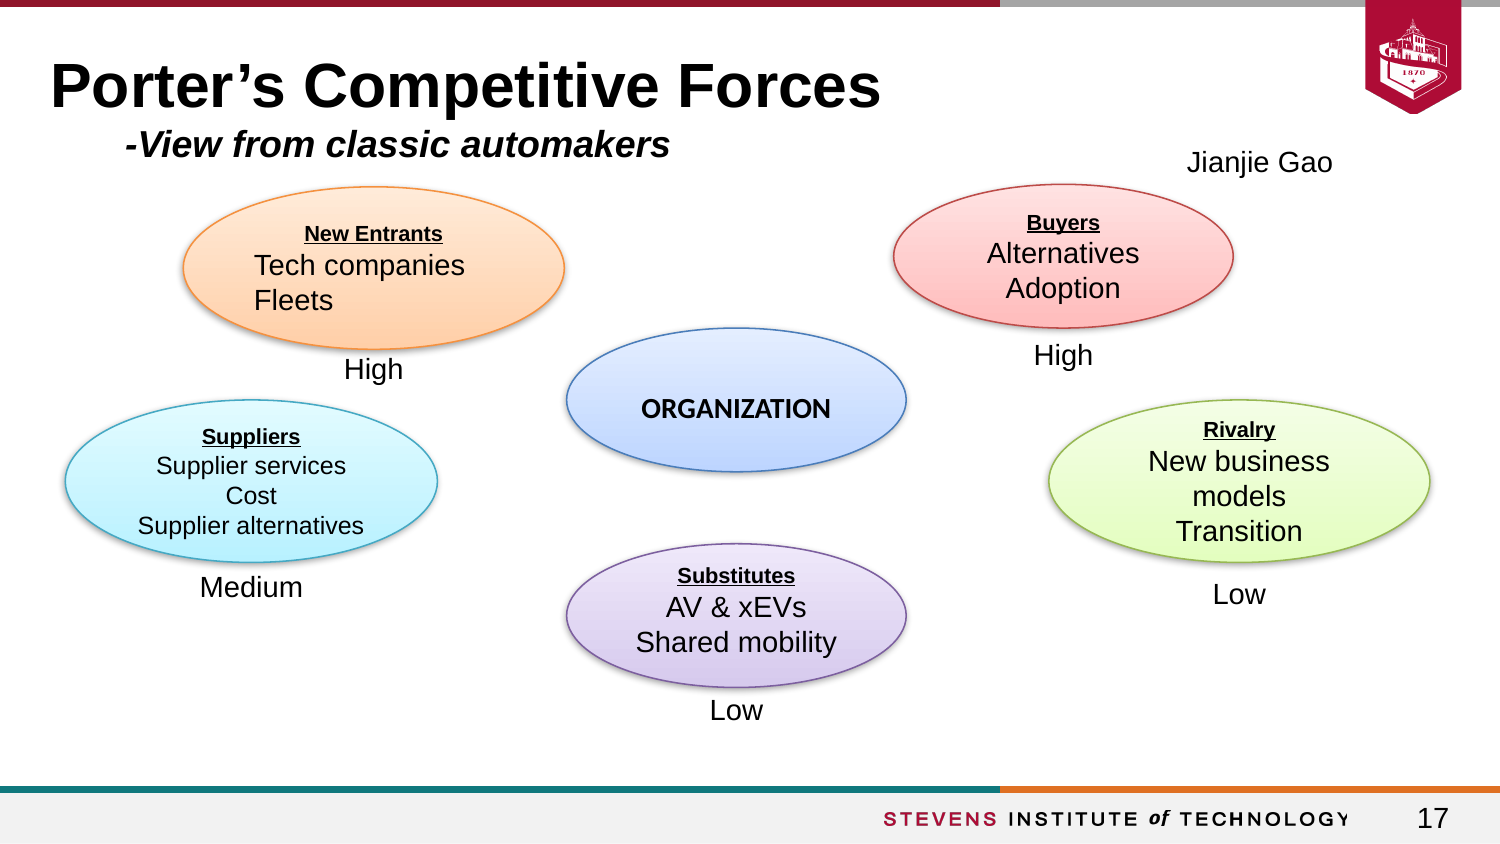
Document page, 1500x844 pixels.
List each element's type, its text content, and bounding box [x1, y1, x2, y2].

picture [1365, 0, 1462, 114]
text_box High [305, 355, 442, 400]
slide_number ‹#› [1401, 794, 1481, 840]
text_box New Entrants Tech companies Fleets [183, 186, 565, 350]
picture [884, 810, 1347, 826]
text_box Jianjie Gao [1171, 127, 1450, 179]
text_box ORGANIZATION [566, 328, 907, 472]
text_box Medium [183, 573, 320, 619]
text_box Buyers Alternatives Adoption [893, 184, 1234, 329]
text_box Low [1171, 580, 1308, 626]
text_box Low [668, 696, 805, 742]
text_box Rivalry New business models Transition [1048, 399, 1430, 563]
text_box High [995, 341, 1132, 387]
text_box Suppliers Supplier services Cost Supplier alternatives [65, 399, 438, 563]
text_box Substitutes AV & xEVs Shared mobility [566, 543, 907, 688]
title Porter’s Competitive Forces -View from classic automakers [35, 37, 1234, 104]
